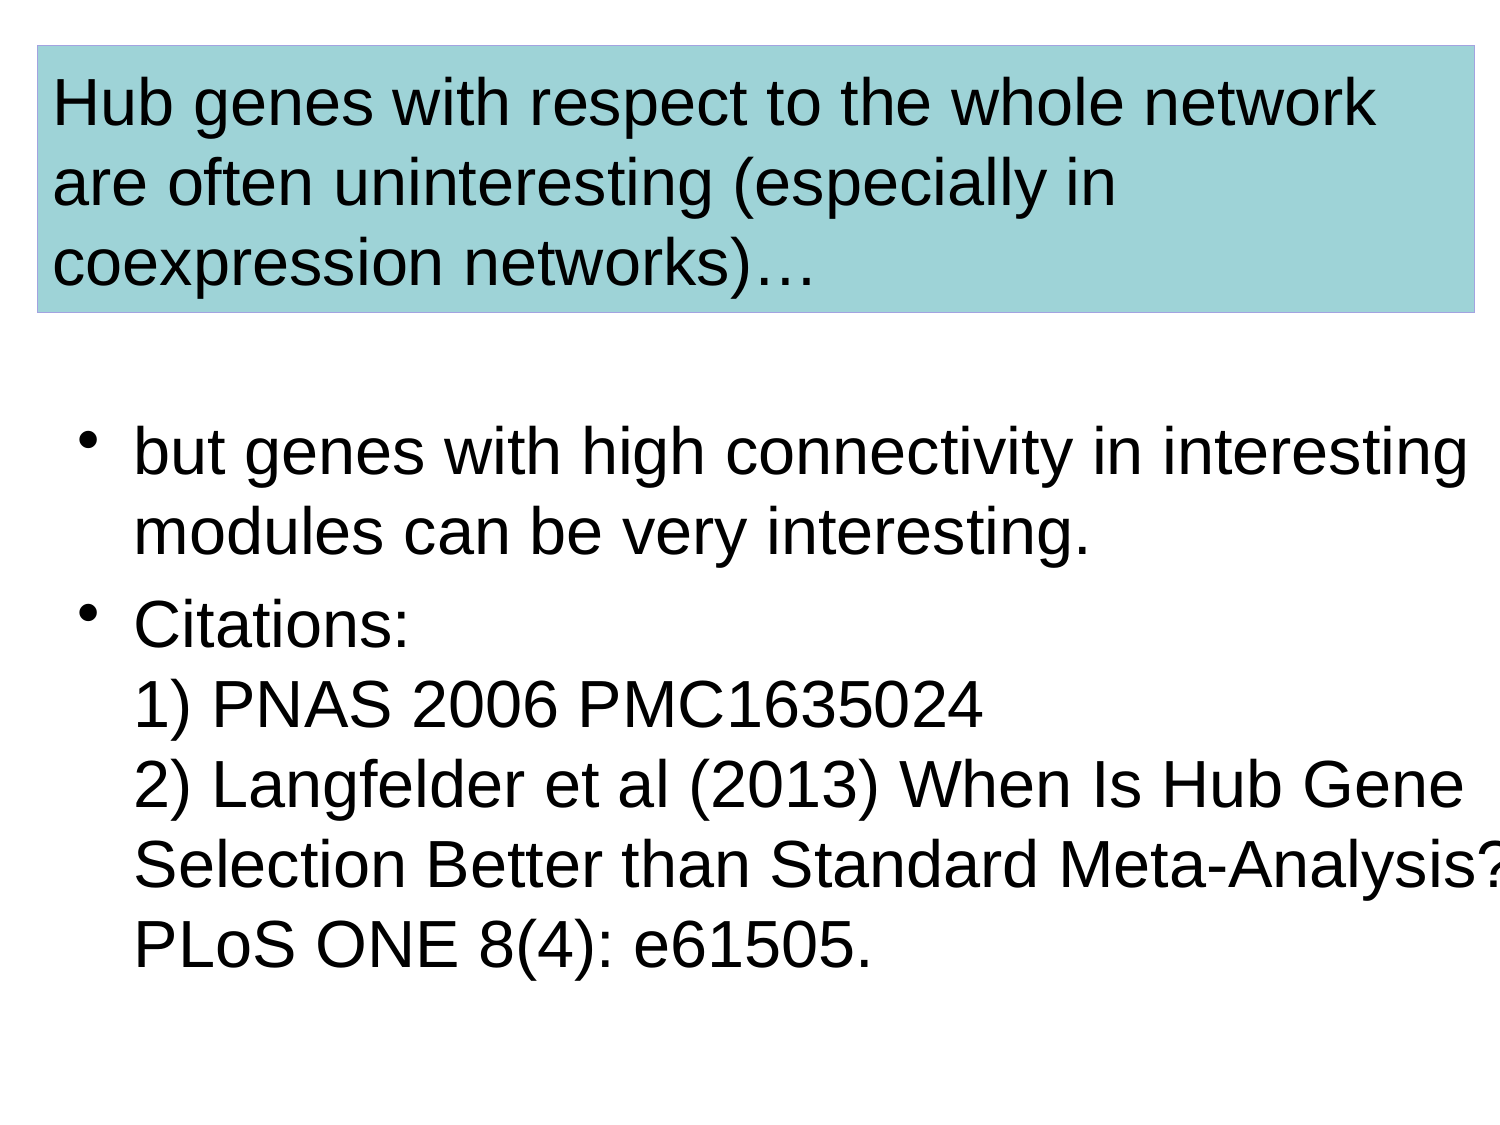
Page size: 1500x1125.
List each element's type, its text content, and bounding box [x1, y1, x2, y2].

list but genes with high connectivity in interesting modules can be very interesting. Citations: 1) PNAS 2006 PMC1635024 2) Langfelder et al (2013) When Is Hub Gene Selection Better than Standard Meta-Analysis? PLoS ONE 8(4): e61505. [62, 399, 1500, 1038]
title Hub genes with respect to the whole network are often uninteresting (especially in coexpression networks)… [37, 45, 1475, 313]
